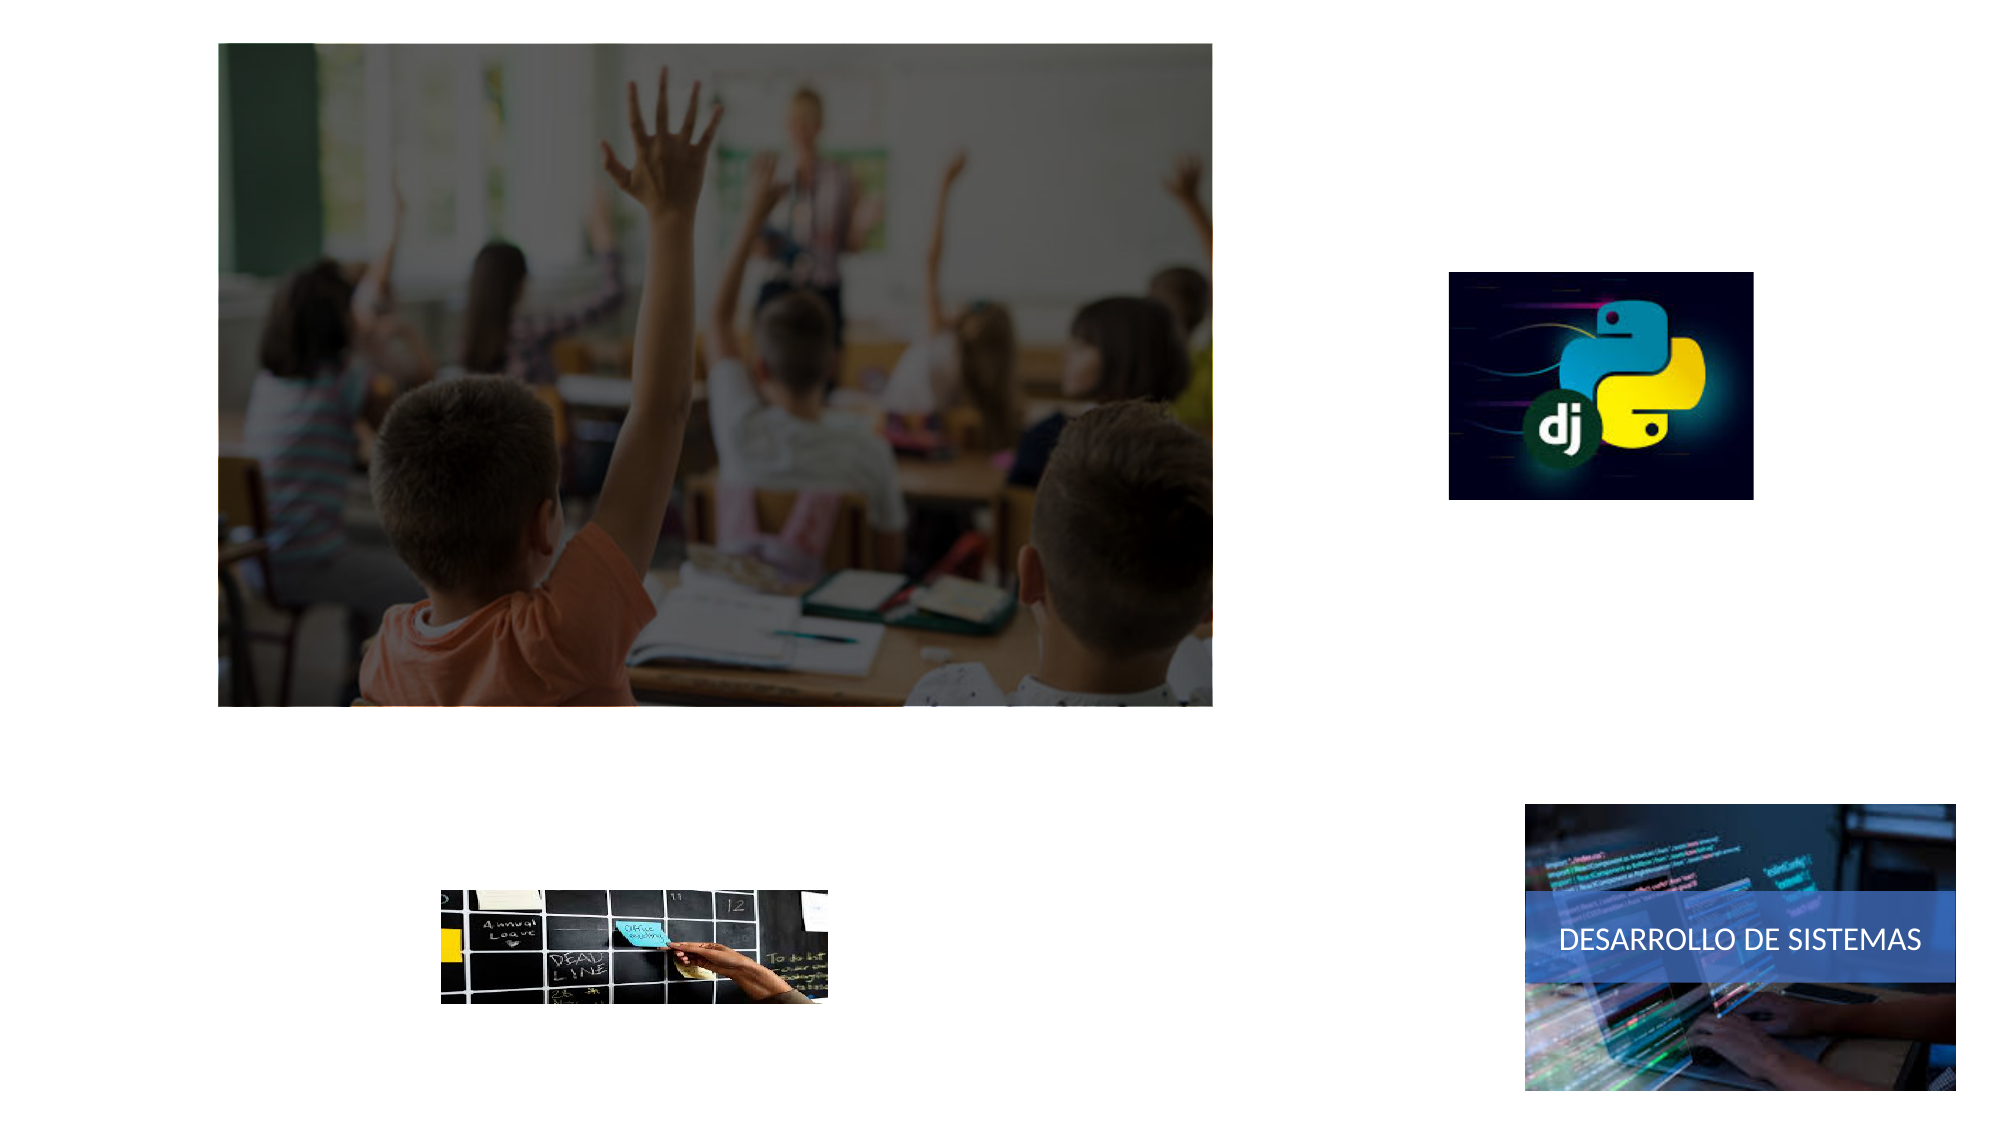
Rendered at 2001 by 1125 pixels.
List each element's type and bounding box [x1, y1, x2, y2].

picture [441, 890, 828, 1005]
text_box [218, 43, 1213, 707]
text_box [1525, 804, 1956, 1091]
picture [1448, 272, 1754, 500]
